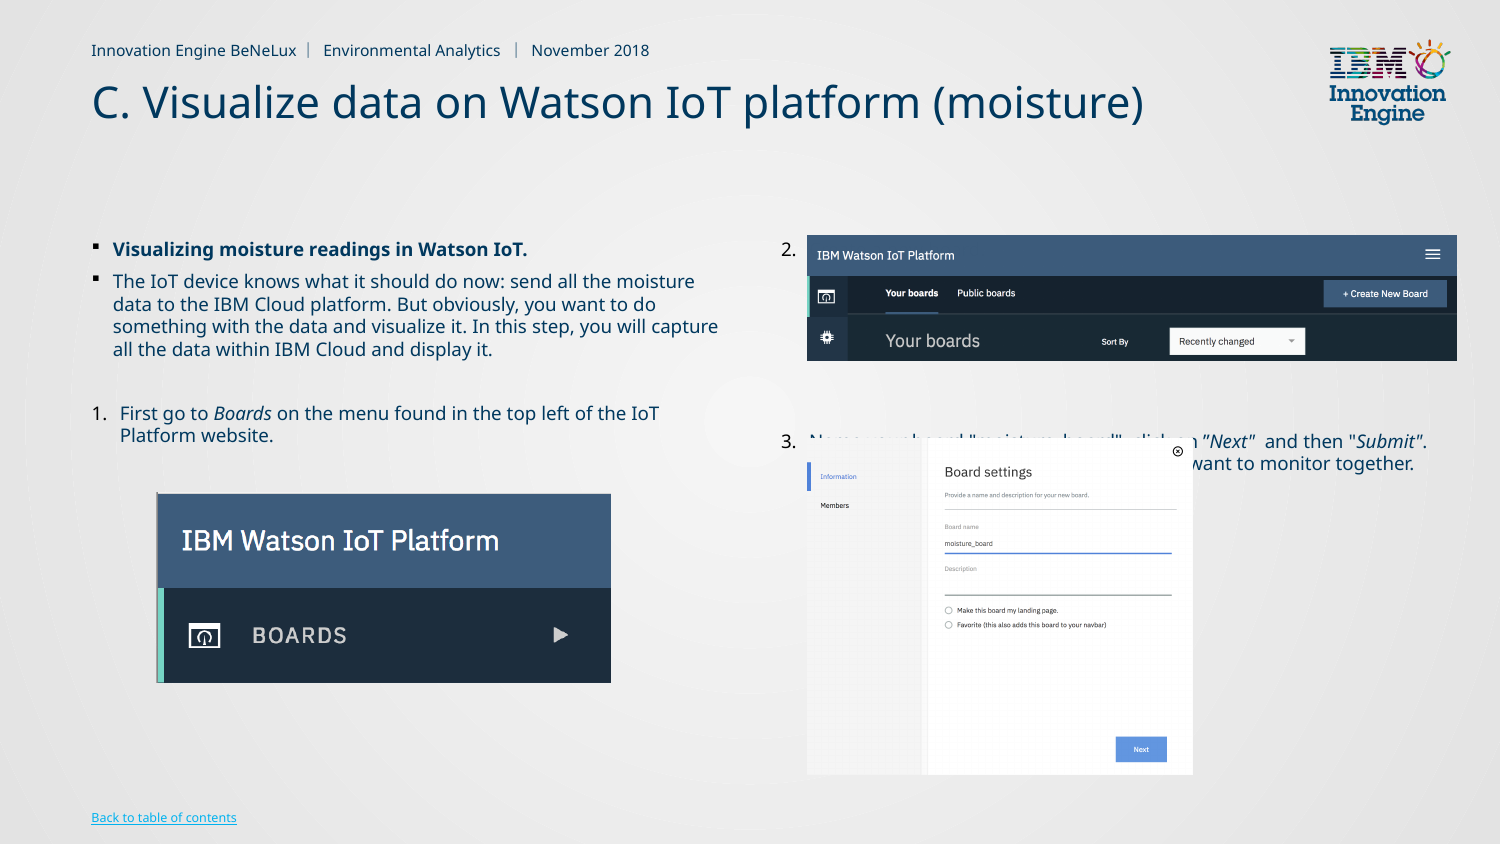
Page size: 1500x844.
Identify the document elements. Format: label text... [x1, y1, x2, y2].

list Create a new board. Name your board "moisture_board", click on ”Next" and then "Submit". This board groups the IoT devices that you want to monitor together. [766, 230, 1446, 781]
picture [807, 438, 1193, 775]
picture [156, 492, 611, 683]
list Visualizing moisture readings in Watson IoT. The IoT device knows what it should do now: send all the moisture data to the IBM Cloud platform. But obviously, you want to do something with the data and visualize it. In this step, you will capture all the data within IBM Cloud and display it. First go to Boards on the menu found in the top left of the IoT Platform website. [76, 230, 742, 781]
picture [1316, 39, 1459, 139]
picture [807, 235, 1457, 361]
picture [150, 812, 155, 822]
title C. Visualize data on Watson IoT platform (moisture) [76, 76, 1211, 183]
